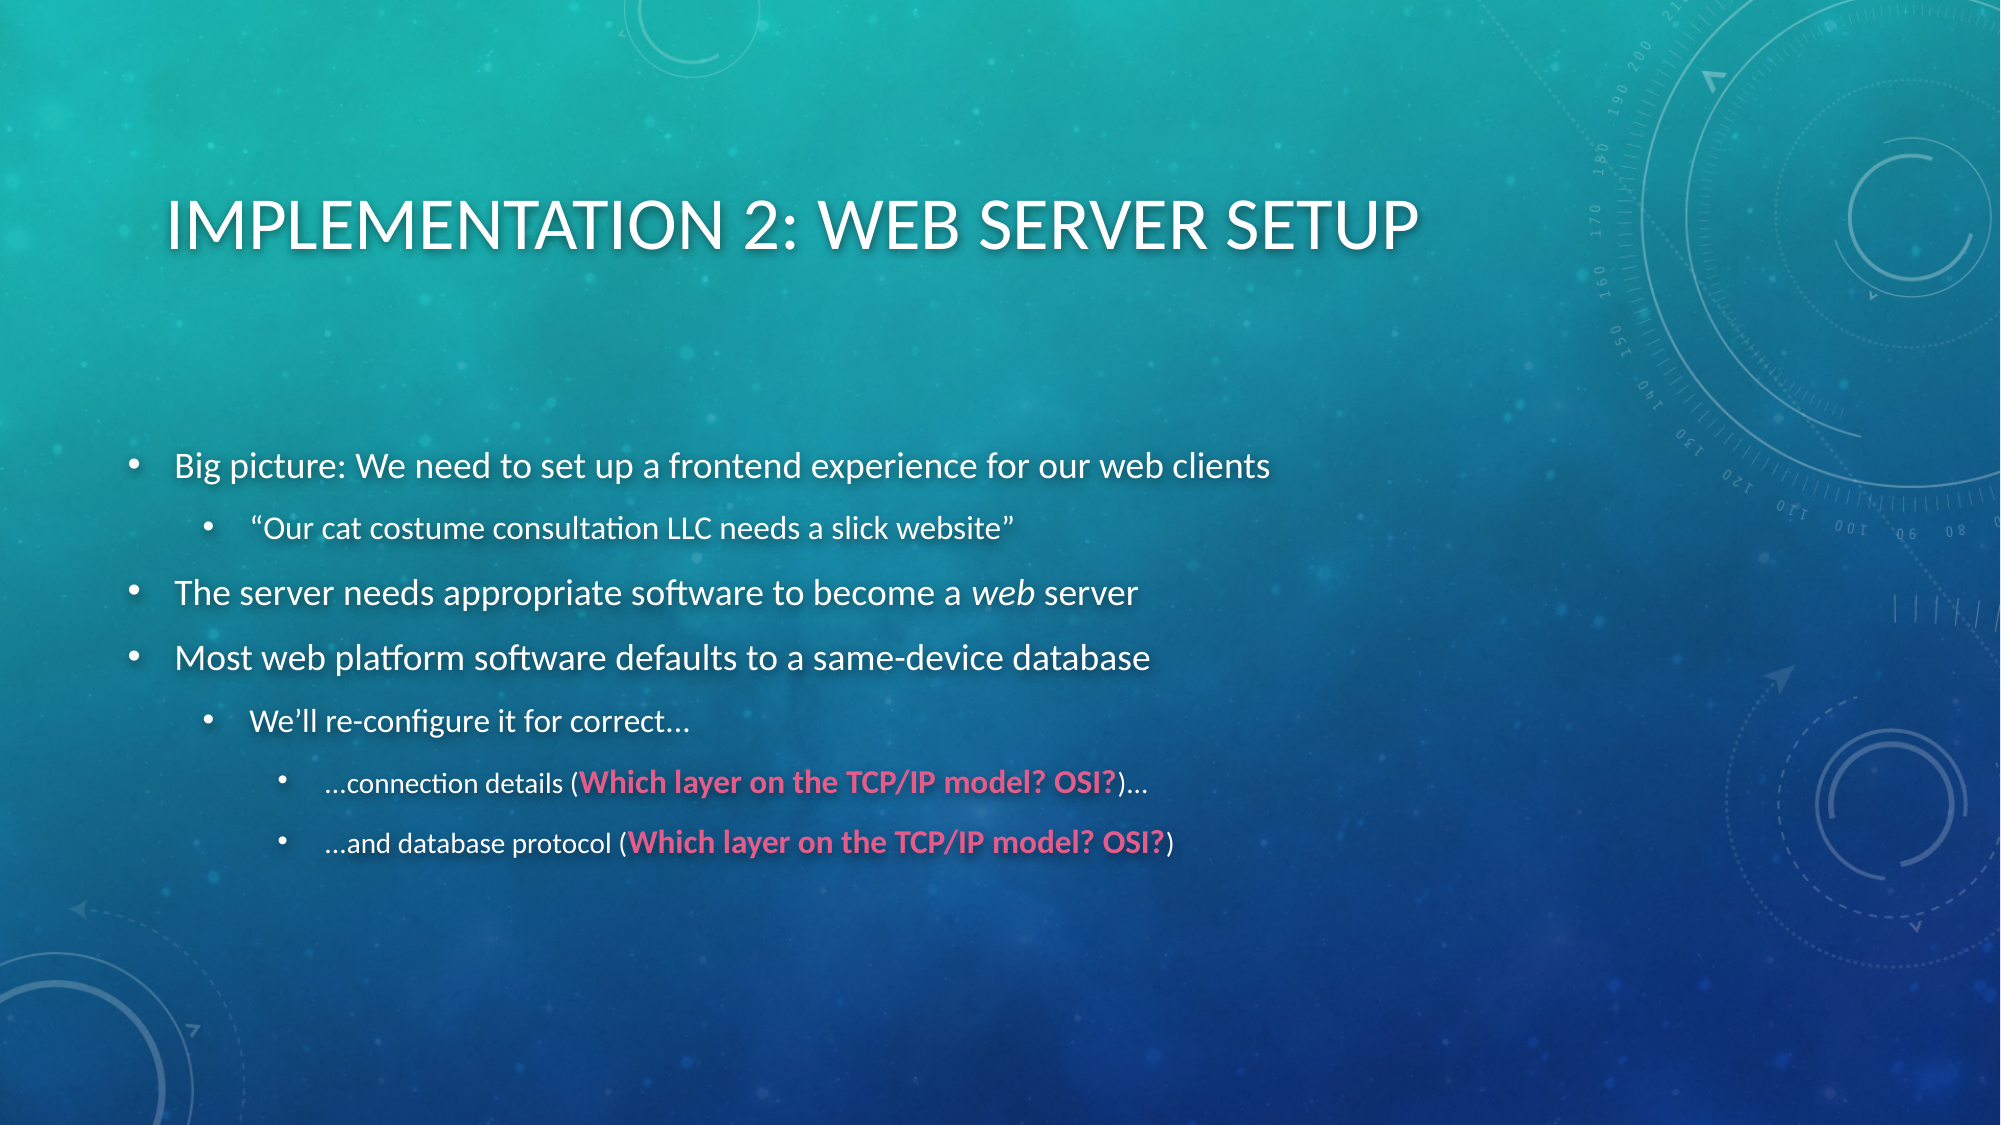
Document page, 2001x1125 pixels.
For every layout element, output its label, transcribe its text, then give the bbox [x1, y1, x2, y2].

title IMPLEMENTATION 2: WEB SERVER SETUP [150, 99, 1554, 339]
list Big picture: We need to set up a frontend experience for our web clients “Our cat costume consultation LLC needs a slick website” The server needs appropriate software to become a web server Most web platform software defaults to a same-device database We’ll re-configure it for correct... ...connection details (Which layer on the TCP/IP model? OSI?)... ...and database protocol (Which layer on the TCP/IP model? OSI?) [112, 351, 1775, 950]
picture [0, 0, 2001, 1125]
